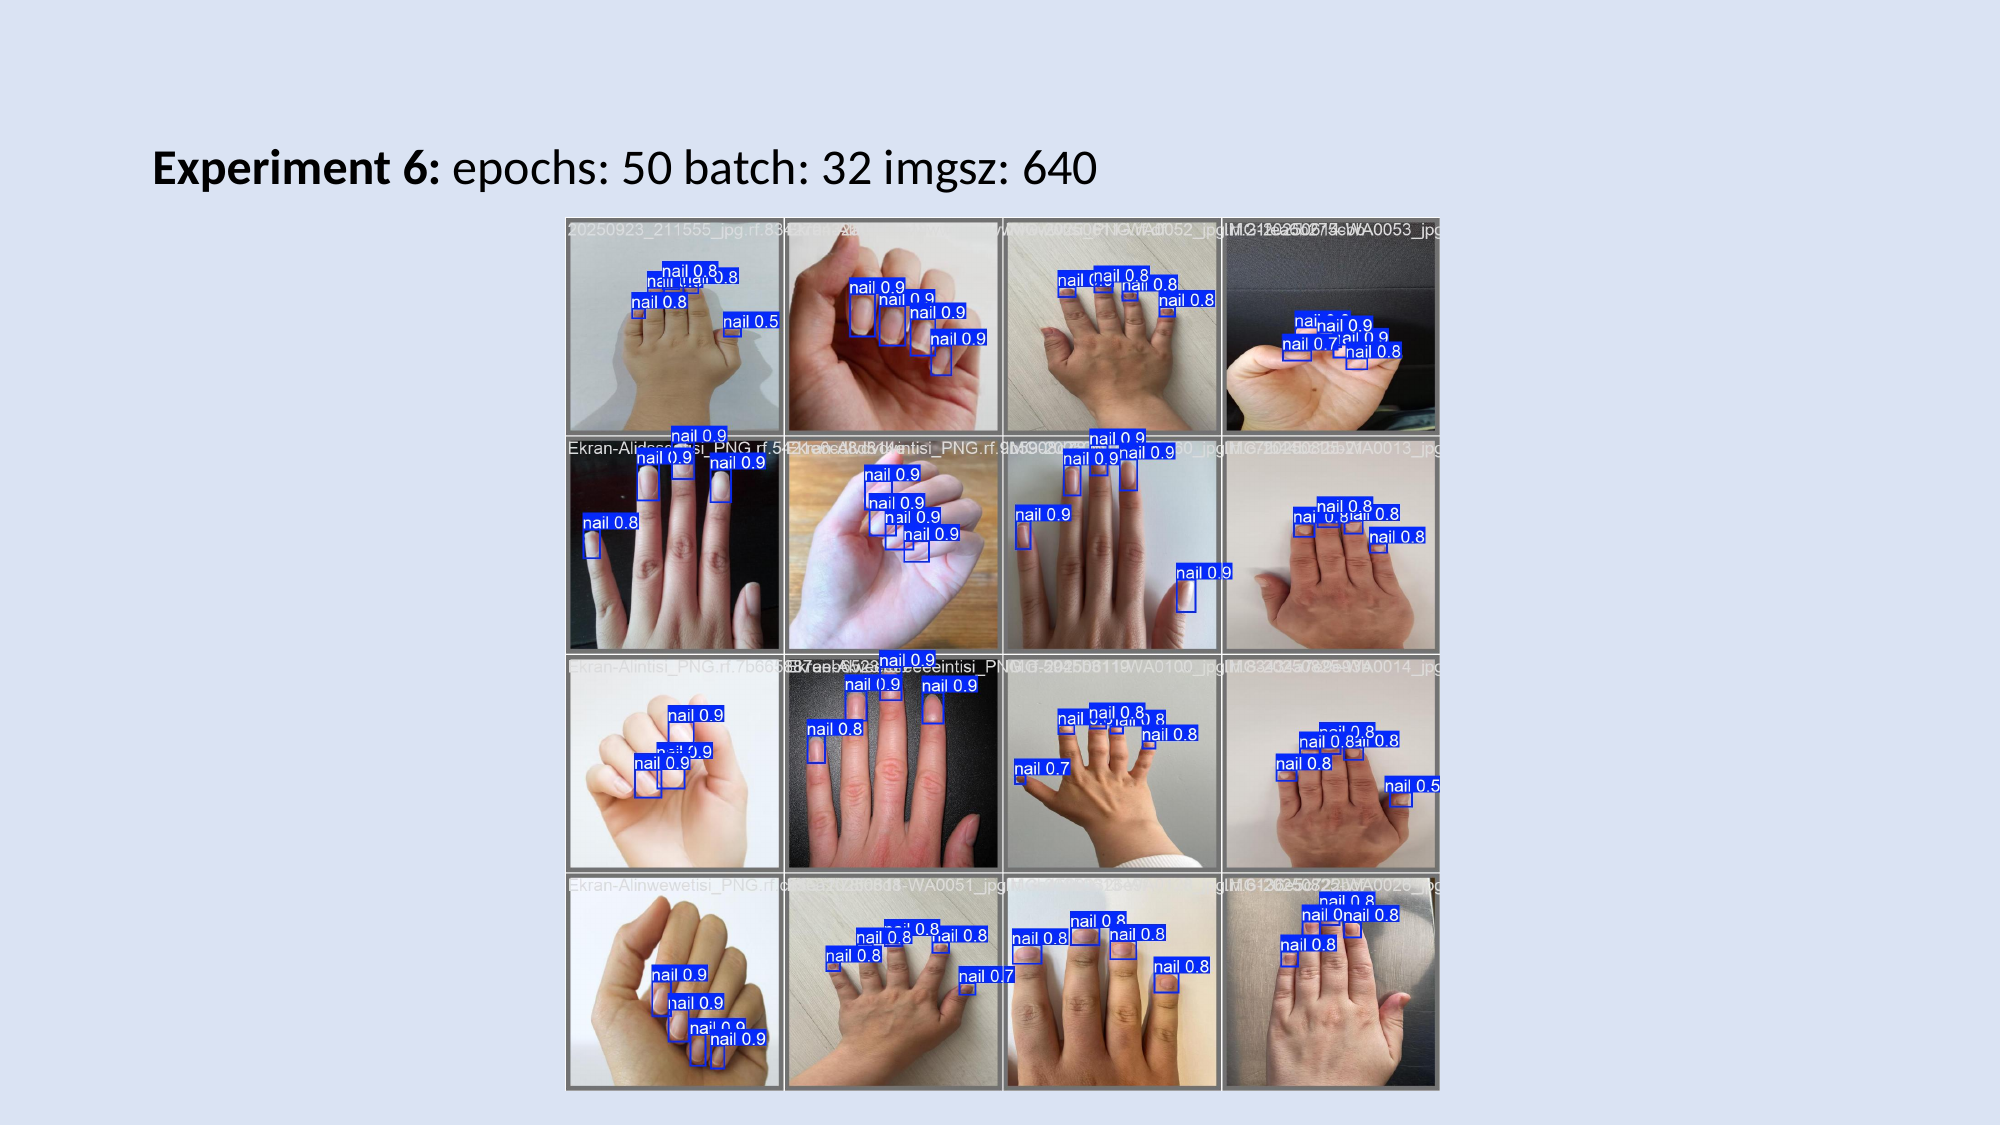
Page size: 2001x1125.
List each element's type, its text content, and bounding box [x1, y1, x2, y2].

picture [565, 217, 1440, 1091]
title Experiment 6: epochs: 50 batch: 32 imgsz: 640 [137, 59, 1863, 278]
